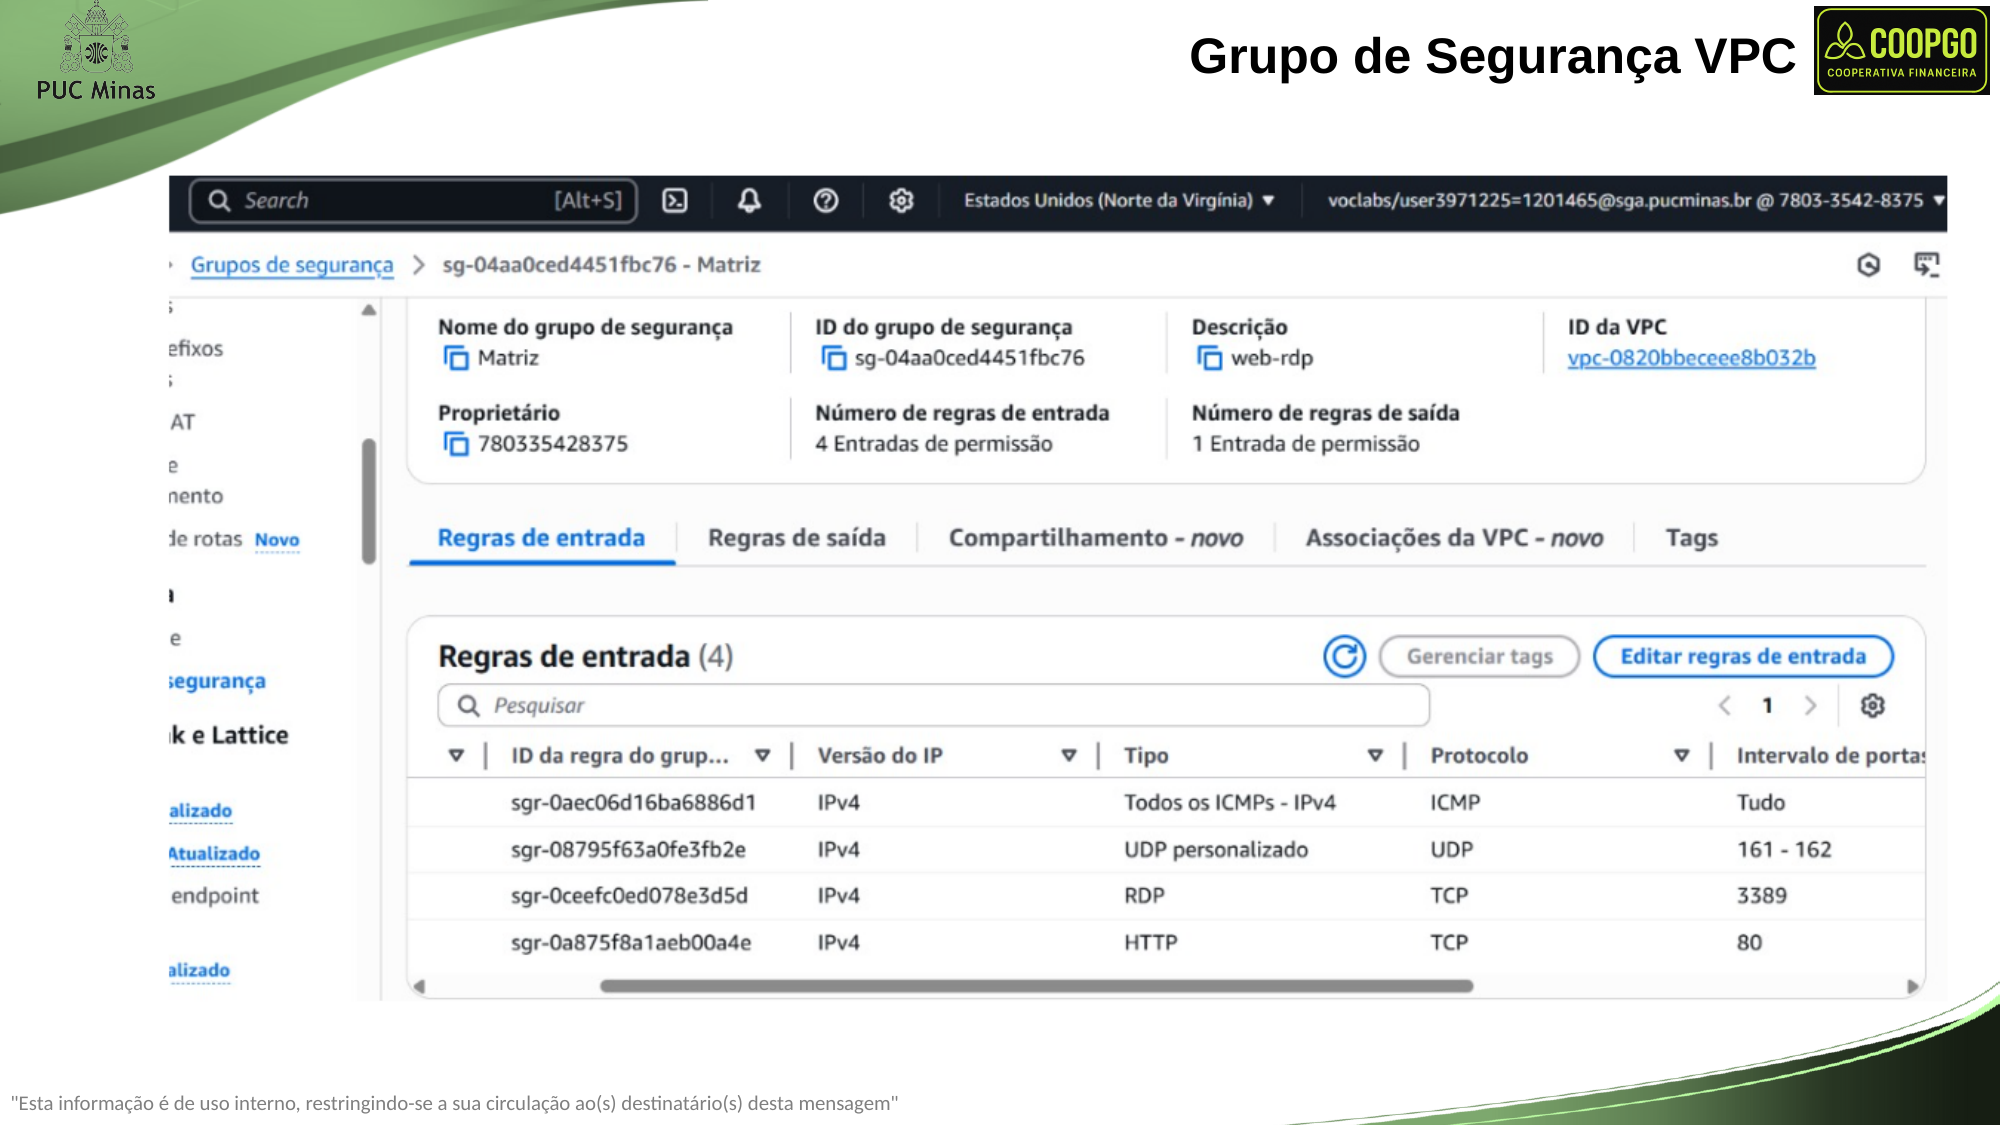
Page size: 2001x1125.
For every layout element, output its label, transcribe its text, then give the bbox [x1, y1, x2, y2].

picture [0, 0, 2000, 1125]
text_box Grupo de Segurança VPC [1172, 14, 1810, 100]
picture [1813, 6, 1990, 95]
